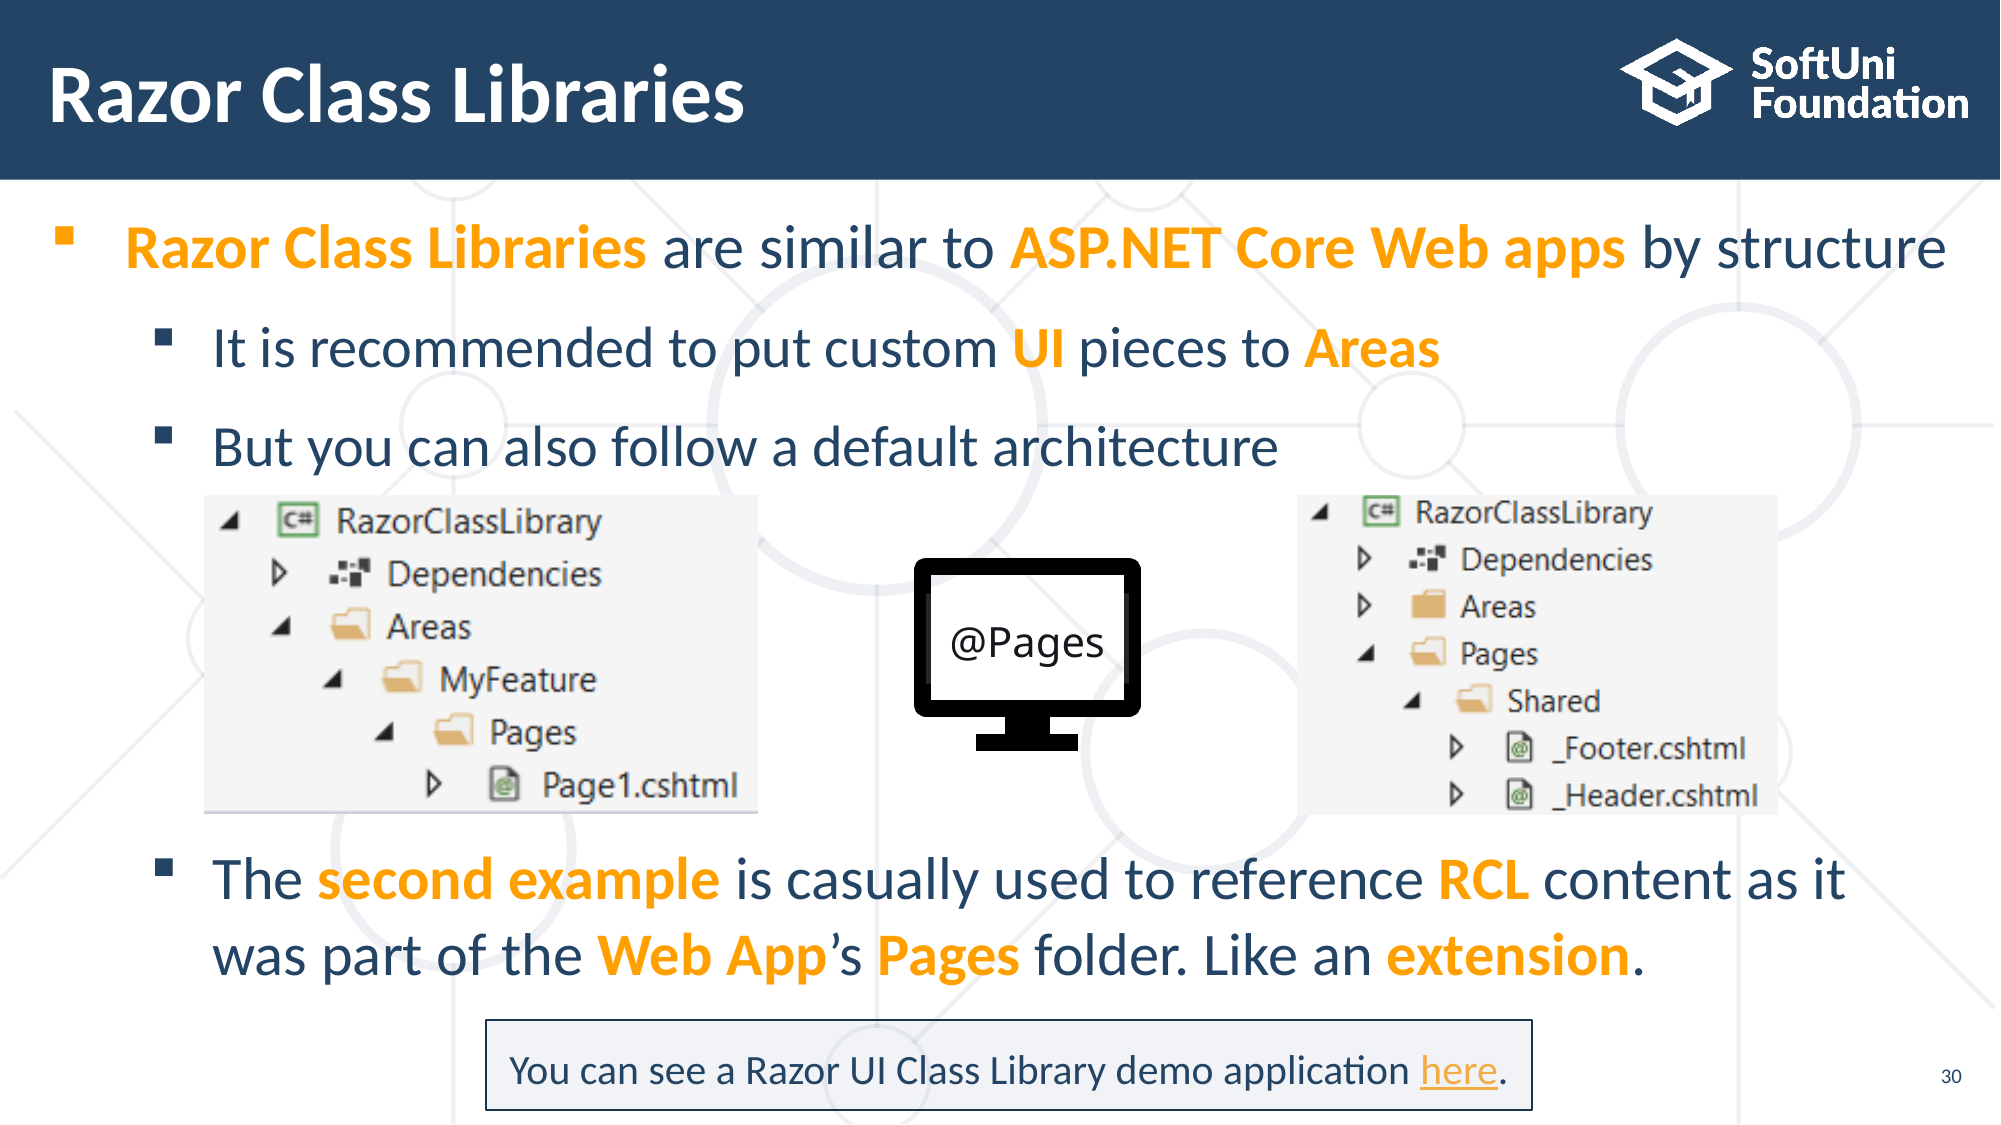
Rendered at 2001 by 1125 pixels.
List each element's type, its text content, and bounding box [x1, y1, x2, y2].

text_box You can see a Razor UI Class Library demo application here. [485, 1019, 1533, 1111]
picture [1296, 495, 1778, 815]
picture [1619, 38, 1968, 126]
title Razor Class Libraries [31, 16, 1591, 162]
list Razor Class Libraries are similar to ASP.NET Core Web apps by structure It is recommended to put custom UI pieces to Areas But you can also follow a default architecture The second example is casually used to reference RCL content as it was part of the Web App’s Pages folder. Like an extension. [32, 196, 1987, 1050]
picture [204, 495, 759, 814]
slide_number 30 [1897, 1049, 1968, 1101]
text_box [891, 518, 1163, 790]
